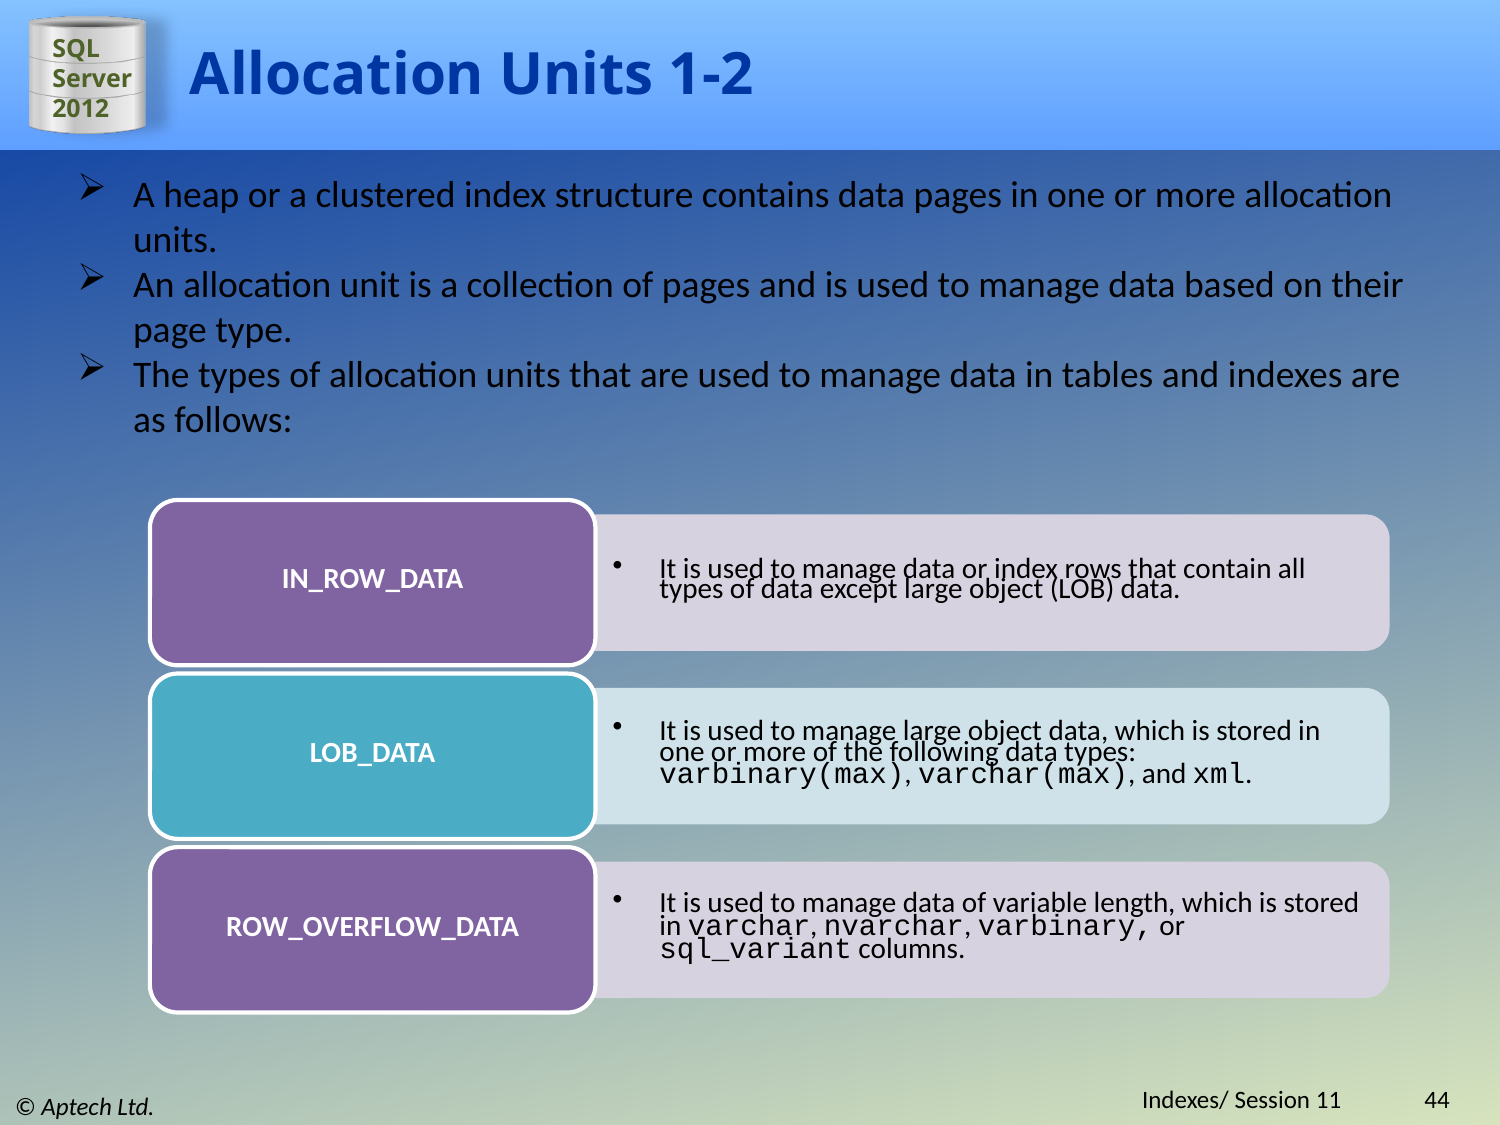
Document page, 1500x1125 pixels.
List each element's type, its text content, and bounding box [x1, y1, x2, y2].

picture [24, 0, 150, 150]
text_box A heap or a clustered index structure contains data pages in one or more allocation units. An allocation unit is a collection of pages and is used to manage data based on their page type. The types of allocation units that are used to manage data in tables and indexes are as follows: [62, 162, 1438, 447]
slide_number 44 [1363, 1084, 1465, 1113]
footer Indexes/ Session 11 [375, 1084, 1363, 1113]
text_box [149, 499, 1388, 1013]
title Allocation Units 1-2 [174, 37, 1426, 106]
